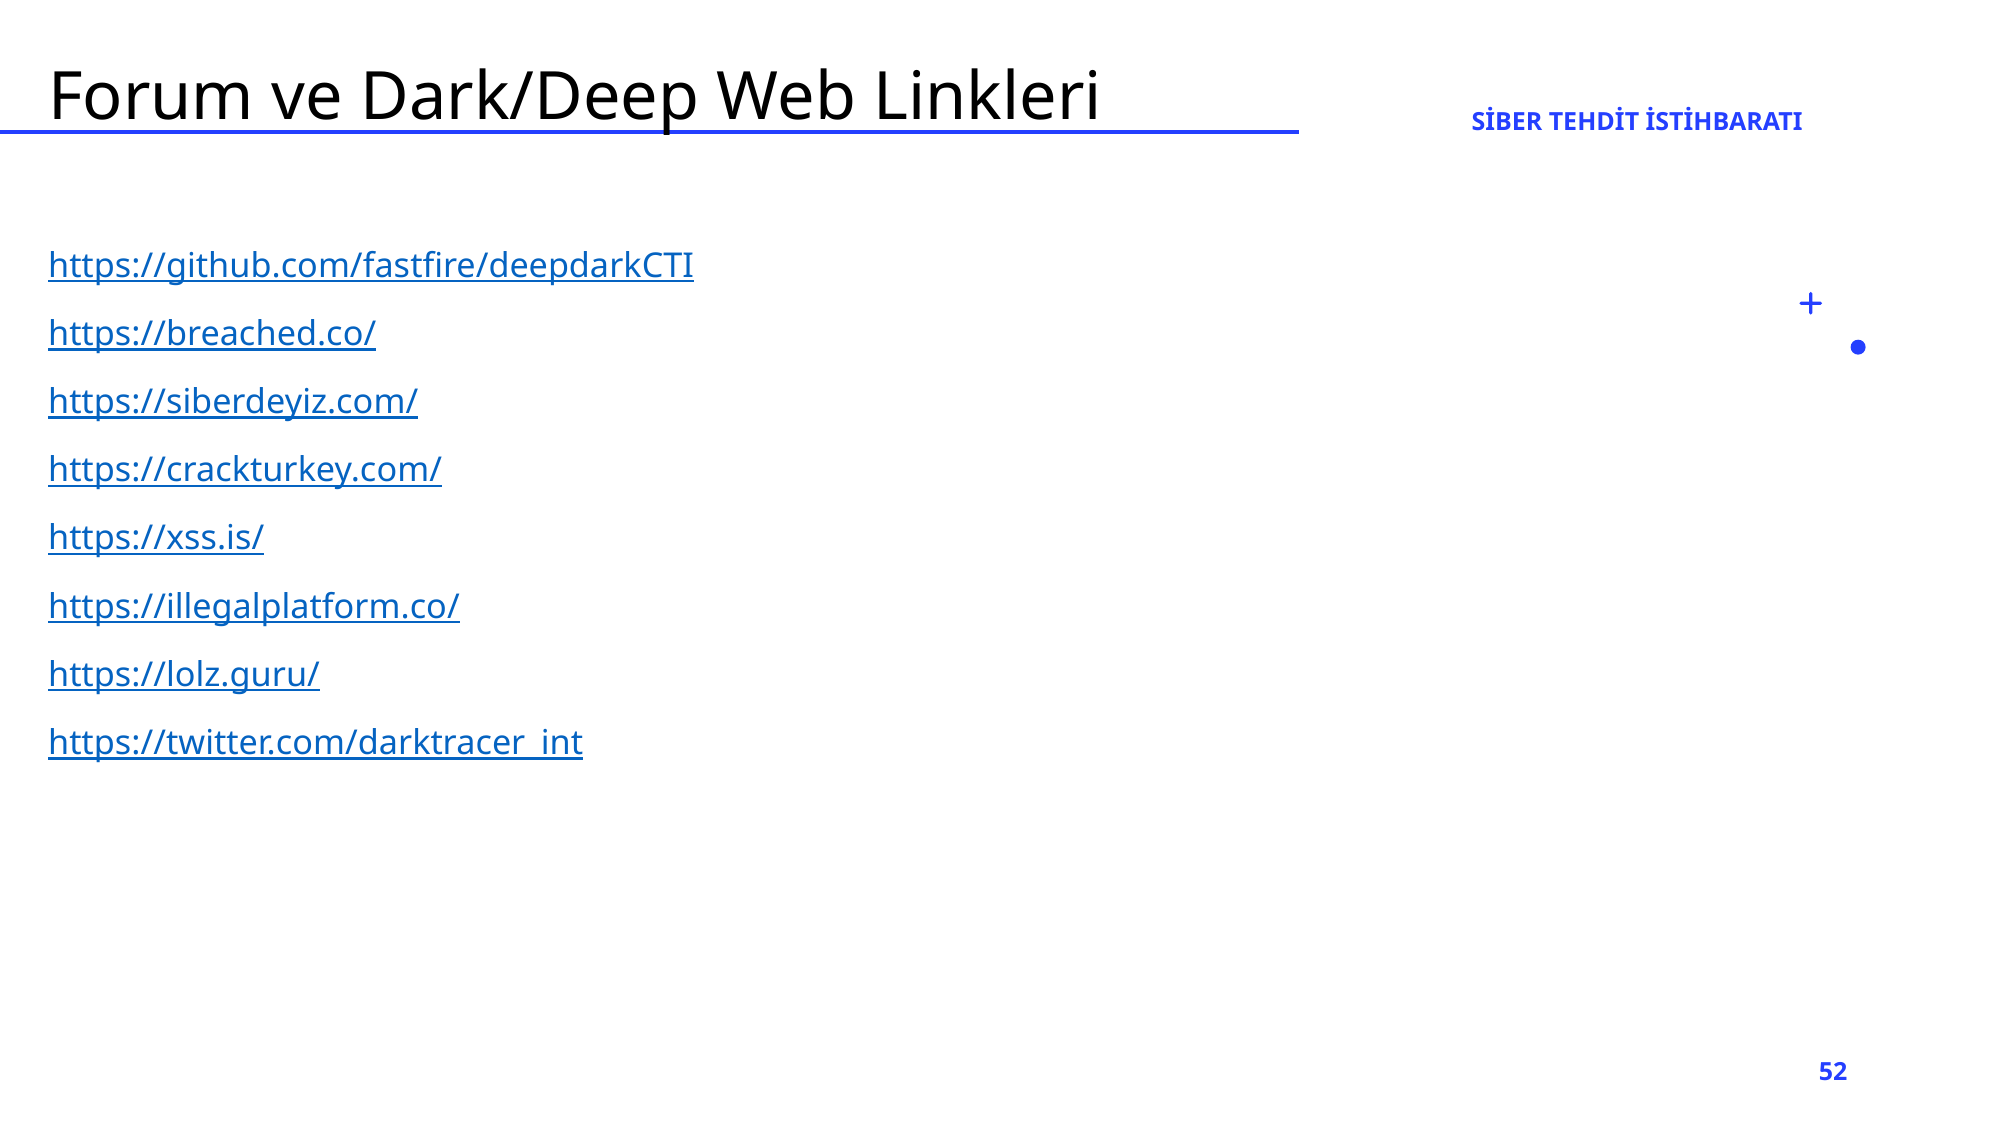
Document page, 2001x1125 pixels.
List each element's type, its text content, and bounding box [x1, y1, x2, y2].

text_box SİBER TEHDİT İSTİHBARATI [1299, 90, 1975, 151]
list https://github.com/fastfire/deepdarkCTI https://breached.co/ https://siberdeyiz.com/ https://crackturkey.com/ https://xss.is/ https://illegalplatform.co/ https://lolz.guru/ https://twitter.com/darktracer_int [33, 231, 1049, 781]
title Forum ve Dark/Deep Web Linkleri [33, 0, 1818, 142]
picture [1222, 272, 1923, 974]
slide_number 52 [1412, 1042, 1863, 1103]
